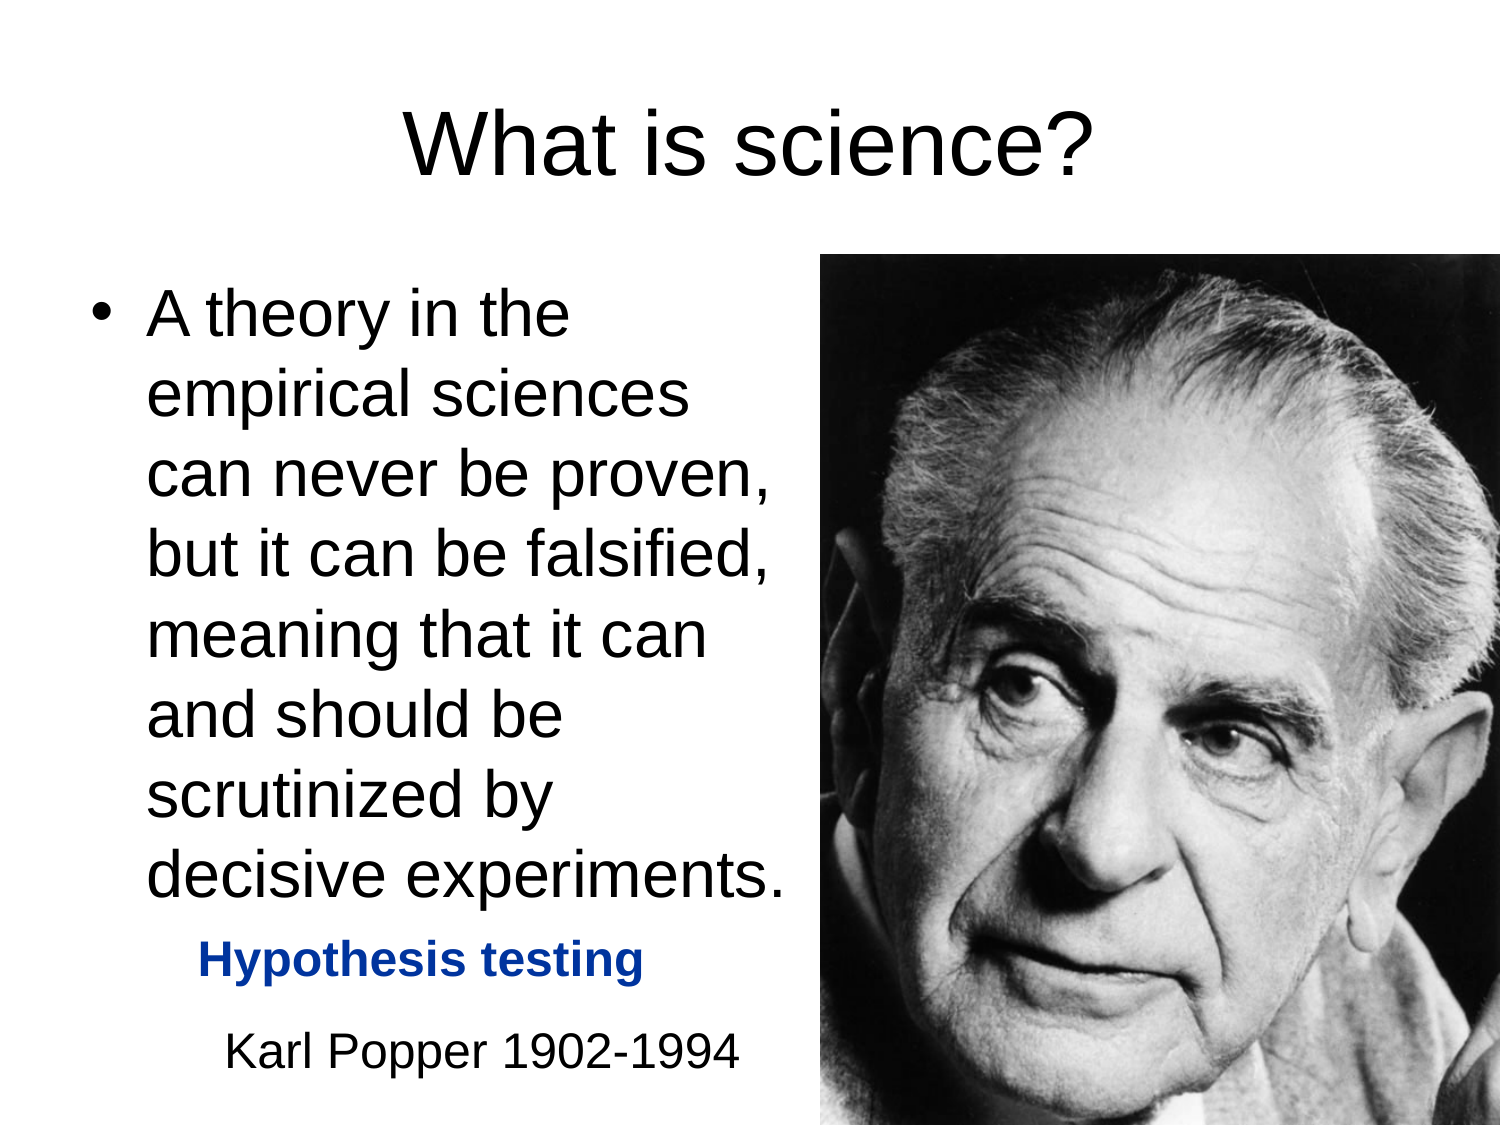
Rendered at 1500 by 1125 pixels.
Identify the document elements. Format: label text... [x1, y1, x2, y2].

text_box Hypothesis testing [183, 918, 691, 994]
text_box Karl Popper 1902-1994 [159, 1011, 806, 1087]
picture [820, 254, 1500, 1125]
list A theory in the empirical sciences can never be proven, but it can be falsified, meaning that it can and should be scrutinized by decisive experiments. [75, 262, 814, 1005]
title What is science? [75, 45, 1425, 233]
